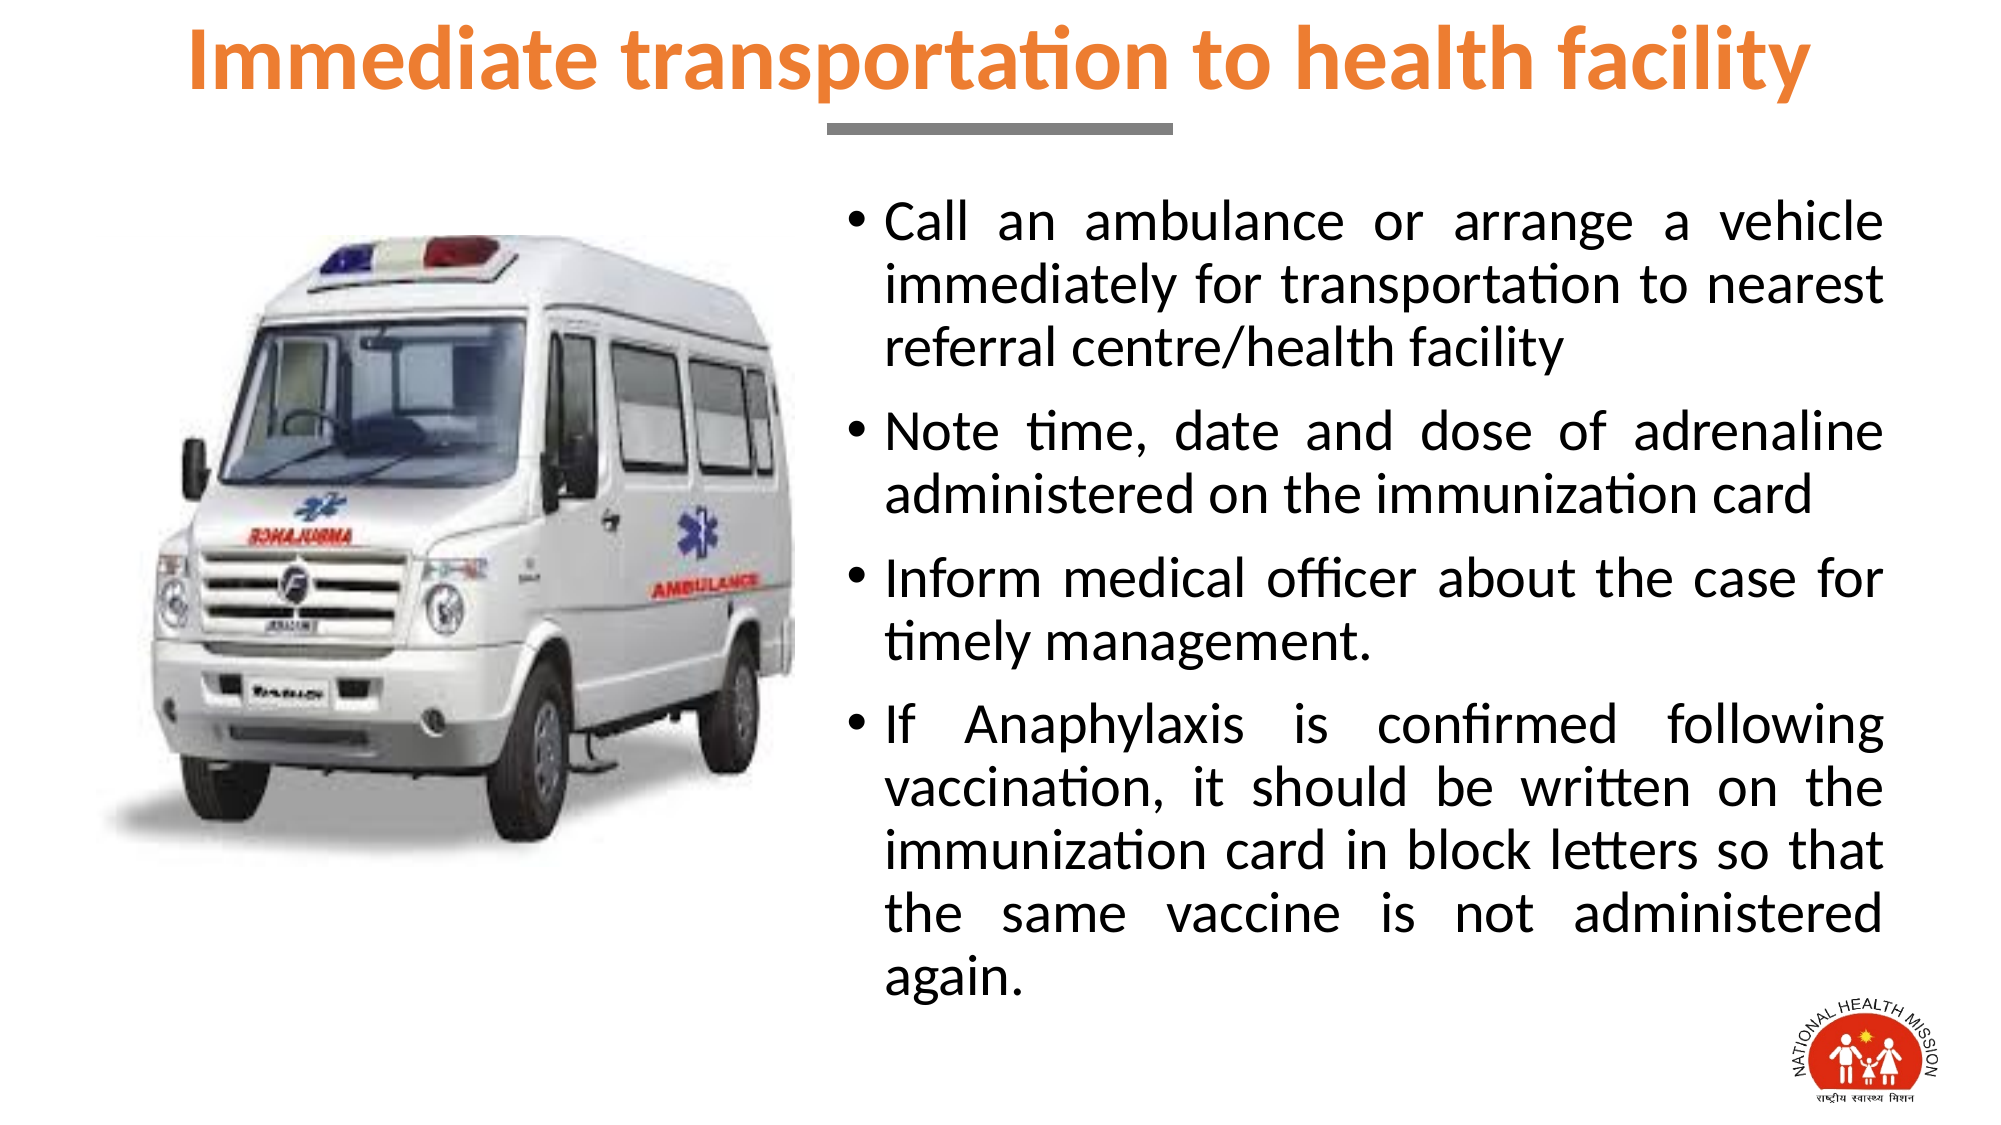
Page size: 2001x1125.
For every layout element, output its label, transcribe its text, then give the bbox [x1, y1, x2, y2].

list Call an ambulance or arrange a vehicle immediately for transportation to nearest referral centre/health facility Note time, date and dose of adrenaline administered on the immunization card Inform medical officer about the case for timely management. If Anaphylaxis is confirmed following vaccination, it should be written on the immunization card in block letters so that the same vaccine is not administered again. [831, 182, 1900, 814]
picture [1792, 998, 1938, 1103]
title Immediate transportation to health facility [0, 0, 2000, 120]
picture [96, 235, 795, 867]
